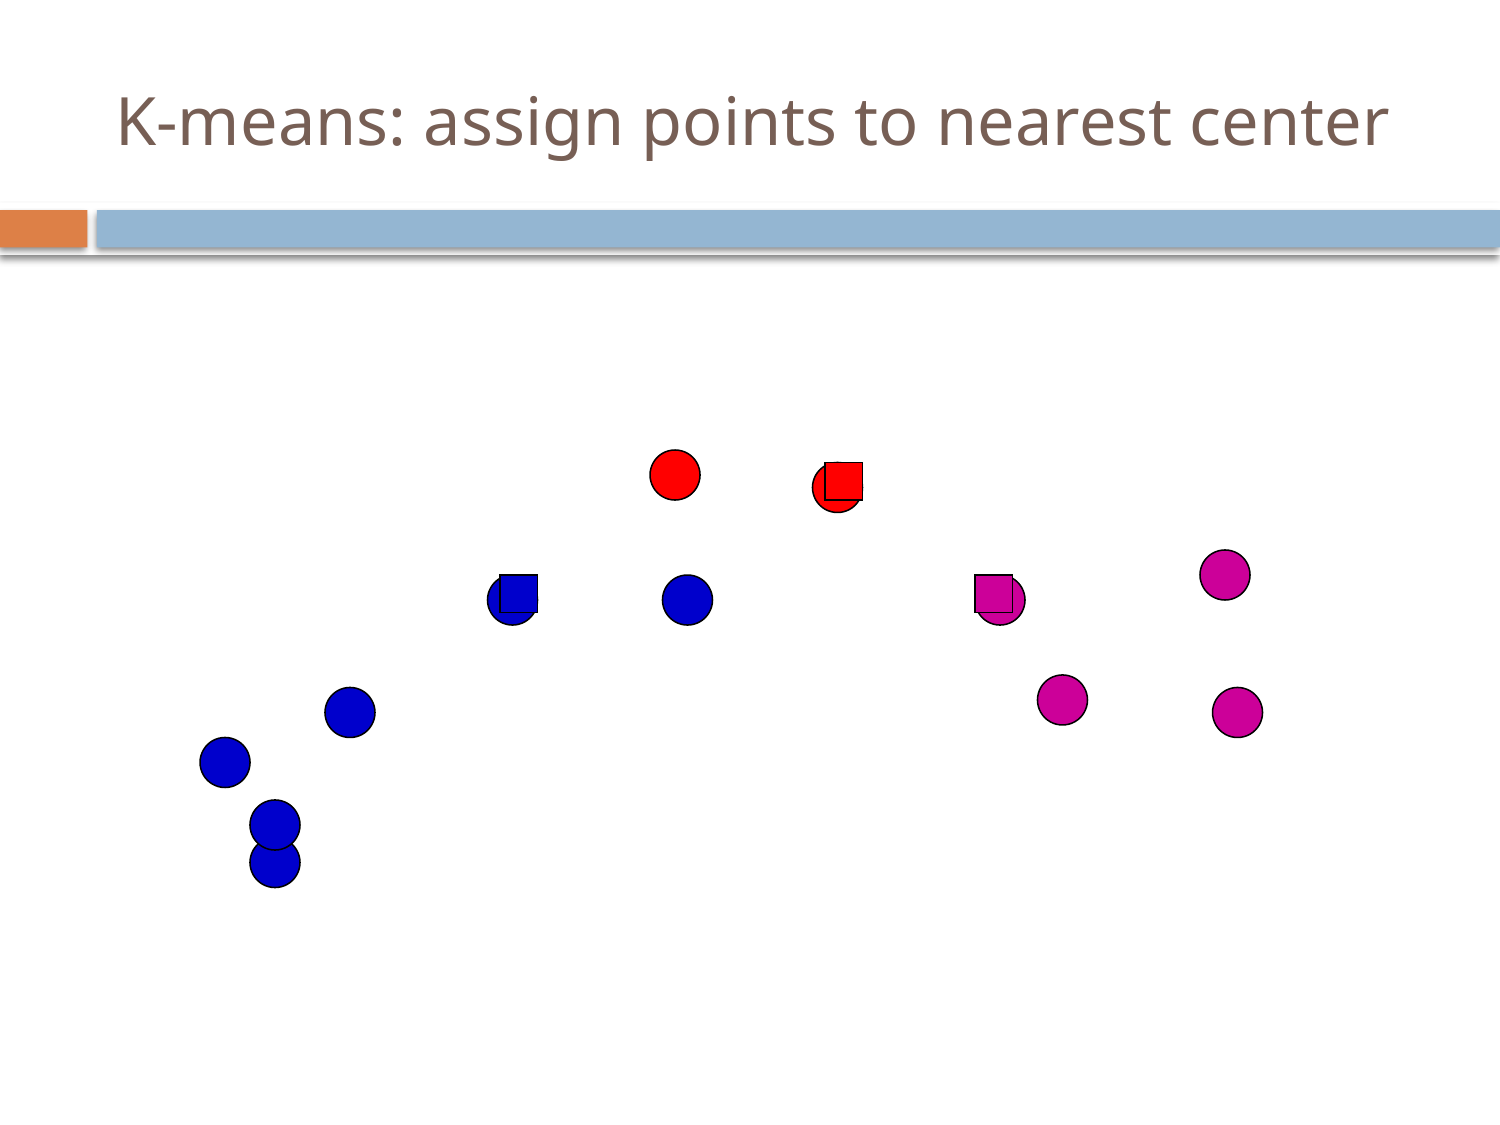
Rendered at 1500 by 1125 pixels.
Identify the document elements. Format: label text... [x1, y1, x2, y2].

text_box [825, 462, 863, 500]
text_box [975, 575, 1013, 613]
text_box [249, 844, 301, 888]
text_box [324, 687, 376, 738]
text_box [487, 578, 534, 626]
text_box [1212, 687, 1263, 738]
text_box [662, 575, 713, 626]
text_box [200, 737, 251, 788]
text_box [1037, 674, 1088, 725]
text_box [812, 465, 860, 513]
text_box [978, 578, 1026, 626]
text_box [1200, 549, 1251, 601]
text_box [249, 799, 301, 851]
text_box [500, 575, 538, 613]
text_box [650, 450, 701, 501]
title K-means: assign points to nearest center [100, 37, 1438, 200]
